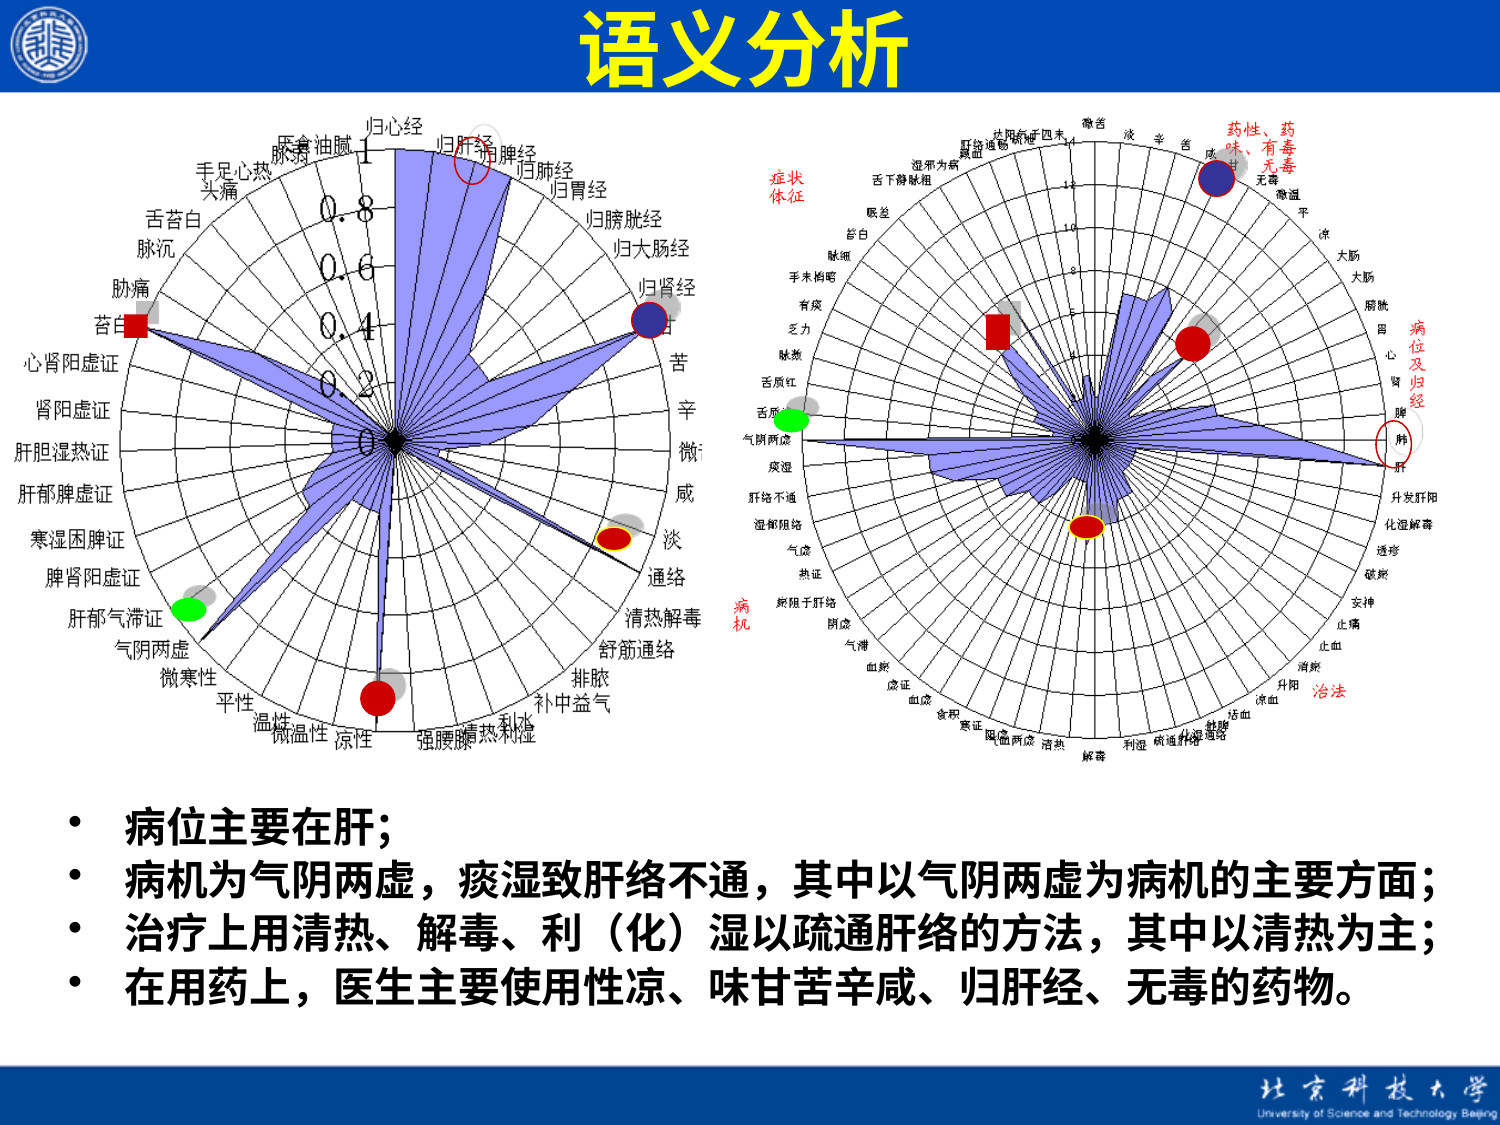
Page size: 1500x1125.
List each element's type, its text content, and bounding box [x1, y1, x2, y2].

text_box 语义分析 [13, 6, 1475, 88]
picture [0, 0, 1500, 1125]
list 病位主要在肝； 病机为气阴两虚，痰湿致肝络不通，其中以气阴两虚为病机的主要方面； 治疗上用清热、解毒、利（化）湿以疏通肝络的方法，其中以清热为主； 在用药上，医生主要使用性凉、味甘苦辛咸、归肝经、无毒的药物。 [53, 798, 1500, 1059]
